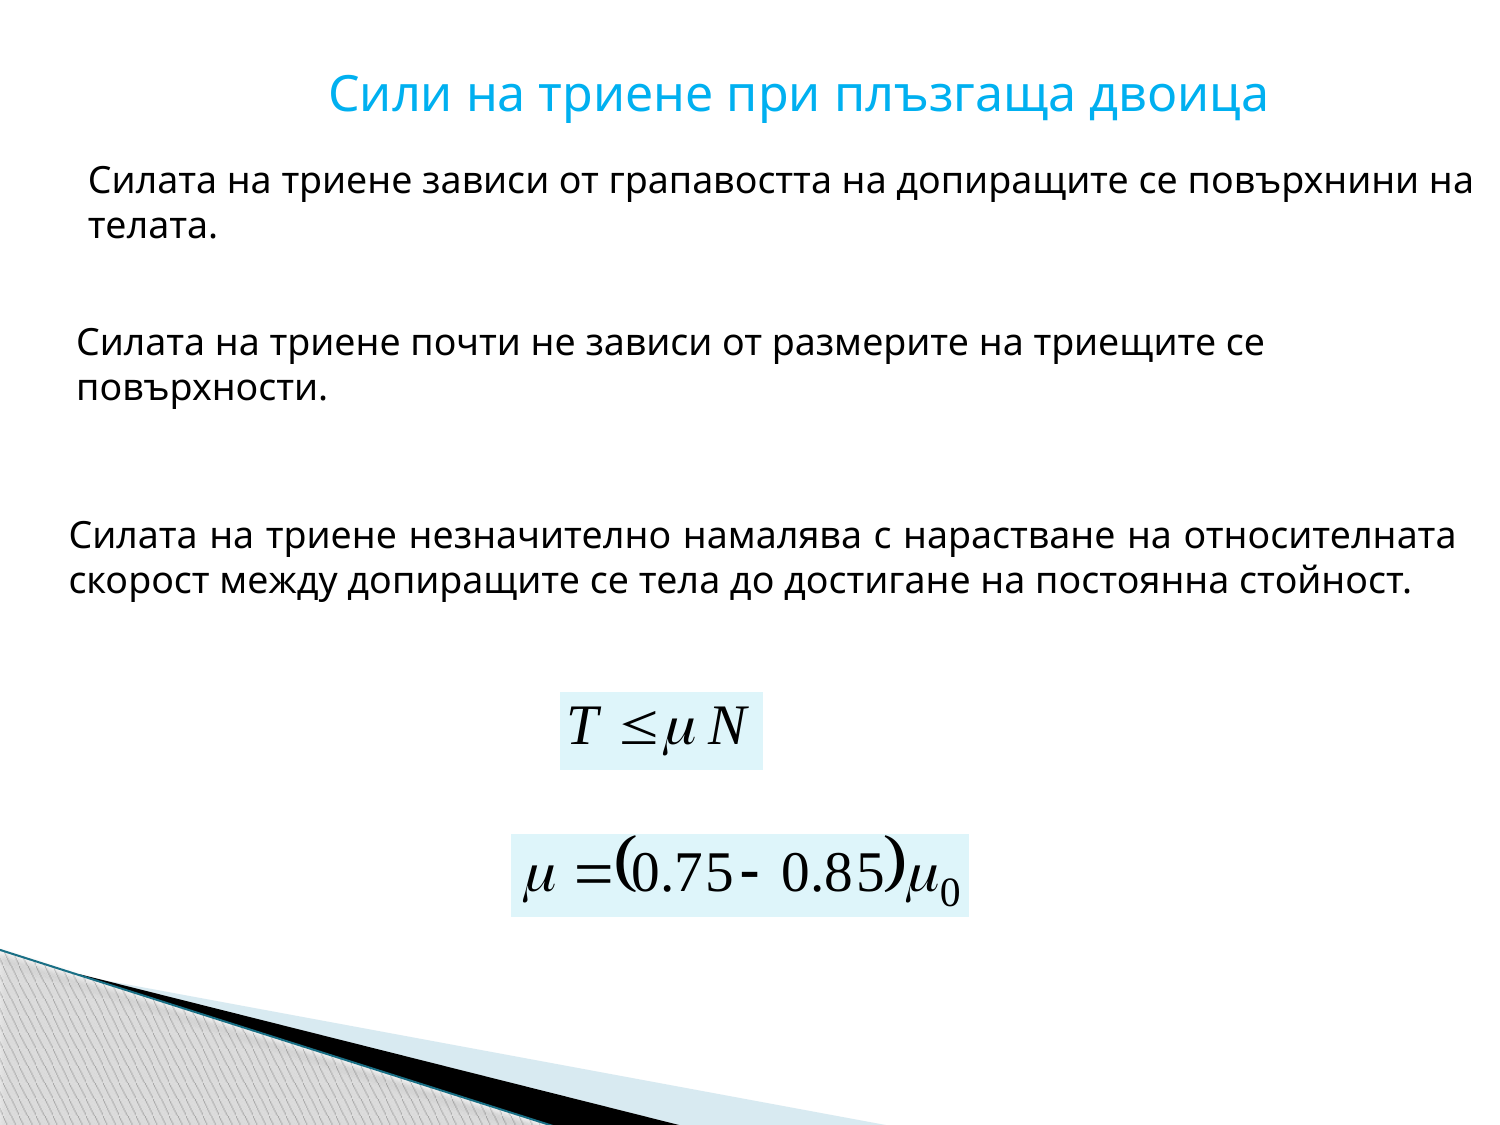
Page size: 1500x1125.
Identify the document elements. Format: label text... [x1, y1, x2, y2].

text_box Силата на триене почти не зависи от размерите на триещите се повърхности. [61, 310, 1466, 416]
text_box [511, 833, 970, 918]
text_box Силата на триене незначително намалява с нарастване на относителната скорост между допиращите се тела до достигане на постоянна стойност. [53, 503, 1473, 609]
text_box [559, 692, 764, 771]
text_box Силата на триене зависи от грапавостта на допиращите се повърхнини на телата. [73, 148, 1500, 254]
text_box Сили на триене при плъзгаща двоица [116, 53, 1463, 148]
